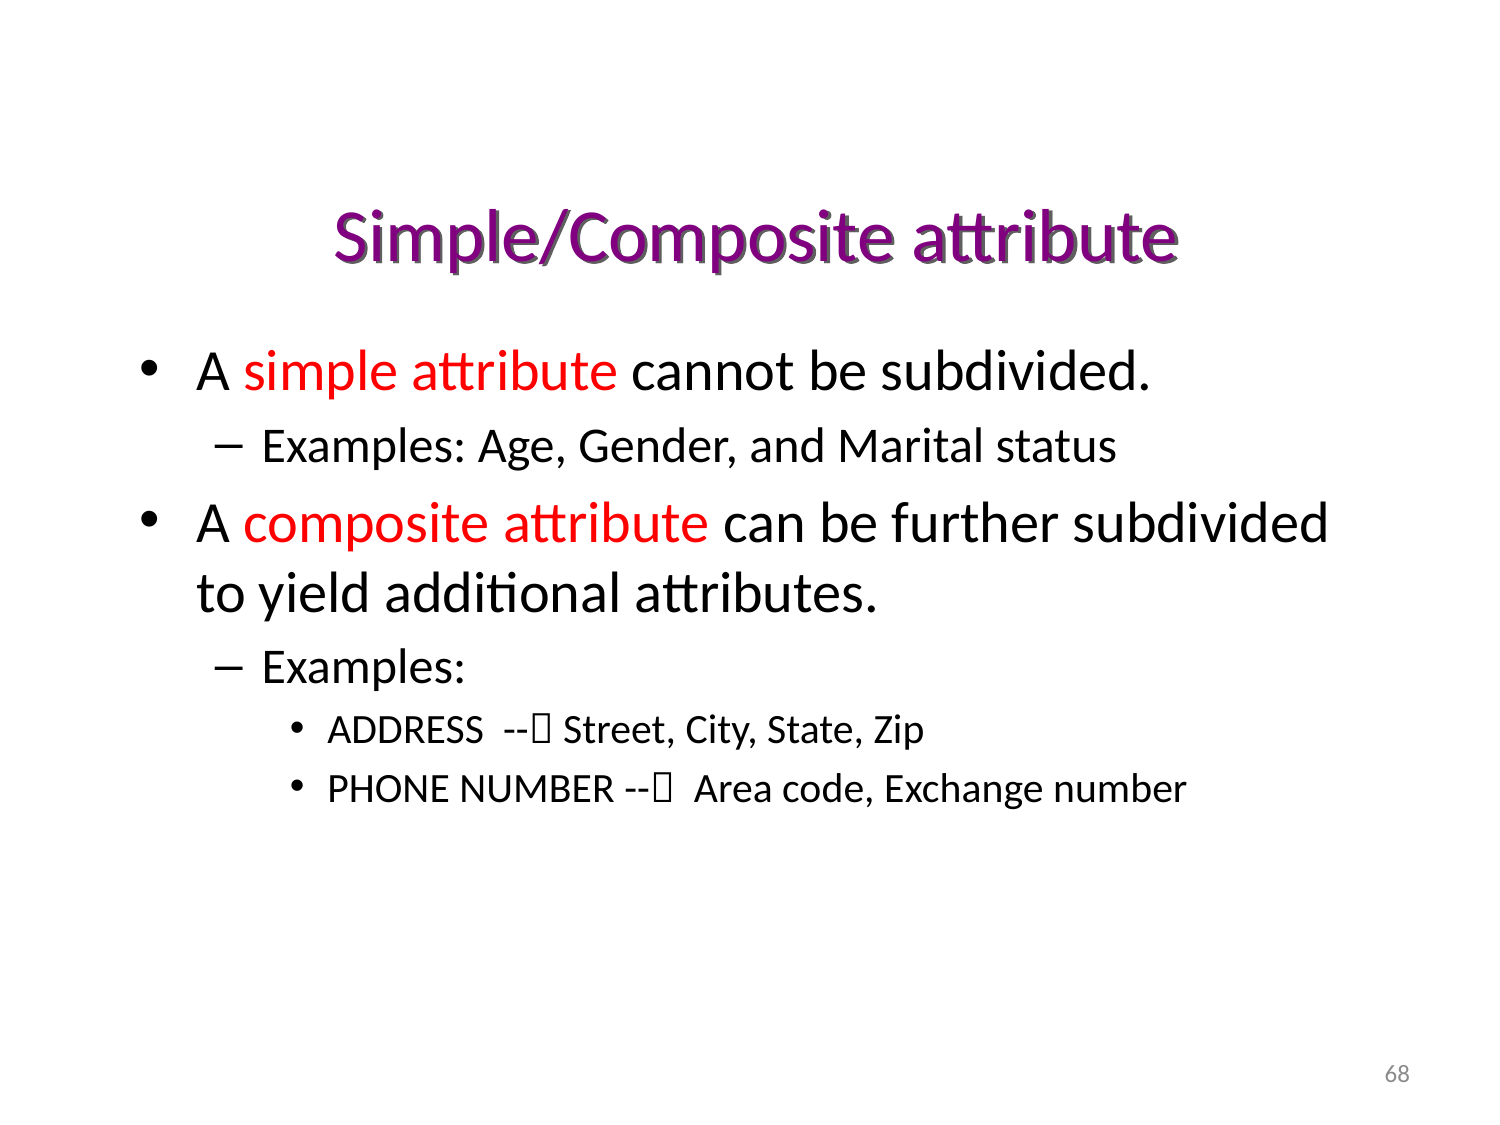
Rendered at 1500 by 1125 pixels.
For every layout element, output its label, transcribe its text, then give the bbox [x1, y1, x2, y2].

title Simple/Composite attribute [200, 174, 1313, 288]
slide_number 68 [1074, 1042, 1425, 1103]
list A simple attribute cannot be subdivided. Examples: Age, Gender, and Marital status A composite attribute can be further subdivided to yield additional attributes. Examples: ADDRESS -- Street, City, State, Zip PHONE NUMBER -- Area code, Exchange number [125, 324, 1400, 1013]
